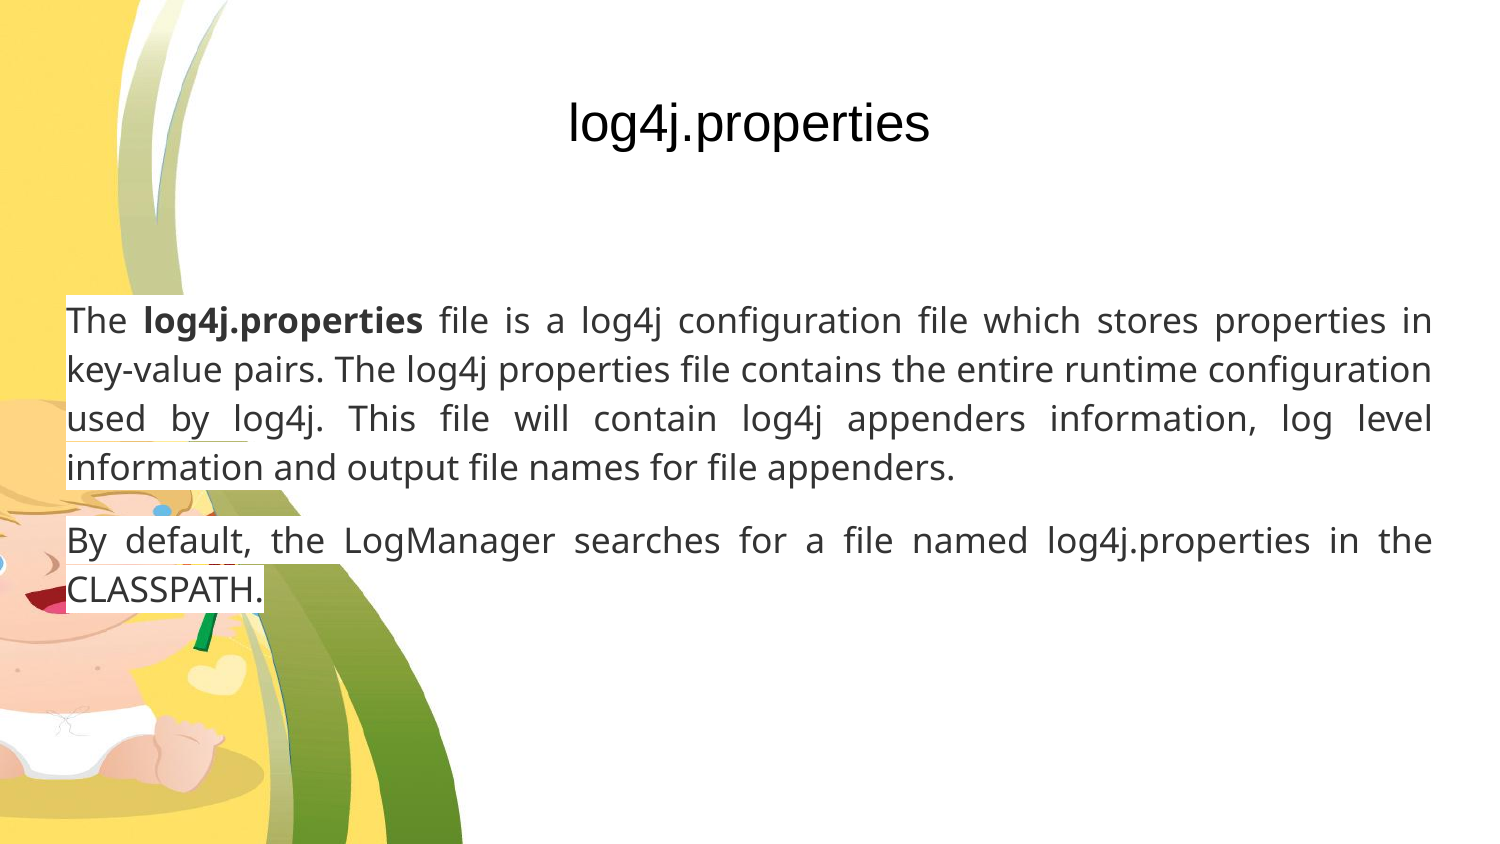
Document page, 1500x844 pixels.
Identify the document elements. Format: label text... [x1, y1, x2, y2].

picture [0, 0, 1500, 844]
title log4j.properties [51, 72, 1449, 167]
list The log4j.properties file is a log4j configuration file which stores properties in key-value pairs. The log4j properties file contains the entire runtime configuration used by log4j. This file will contain log4j appenders information, log level information and output file names for file appenders. By default, the LogManager searches for a file named log4j.properties in the CLASSPATH. [51, 276, 1449, 750]
